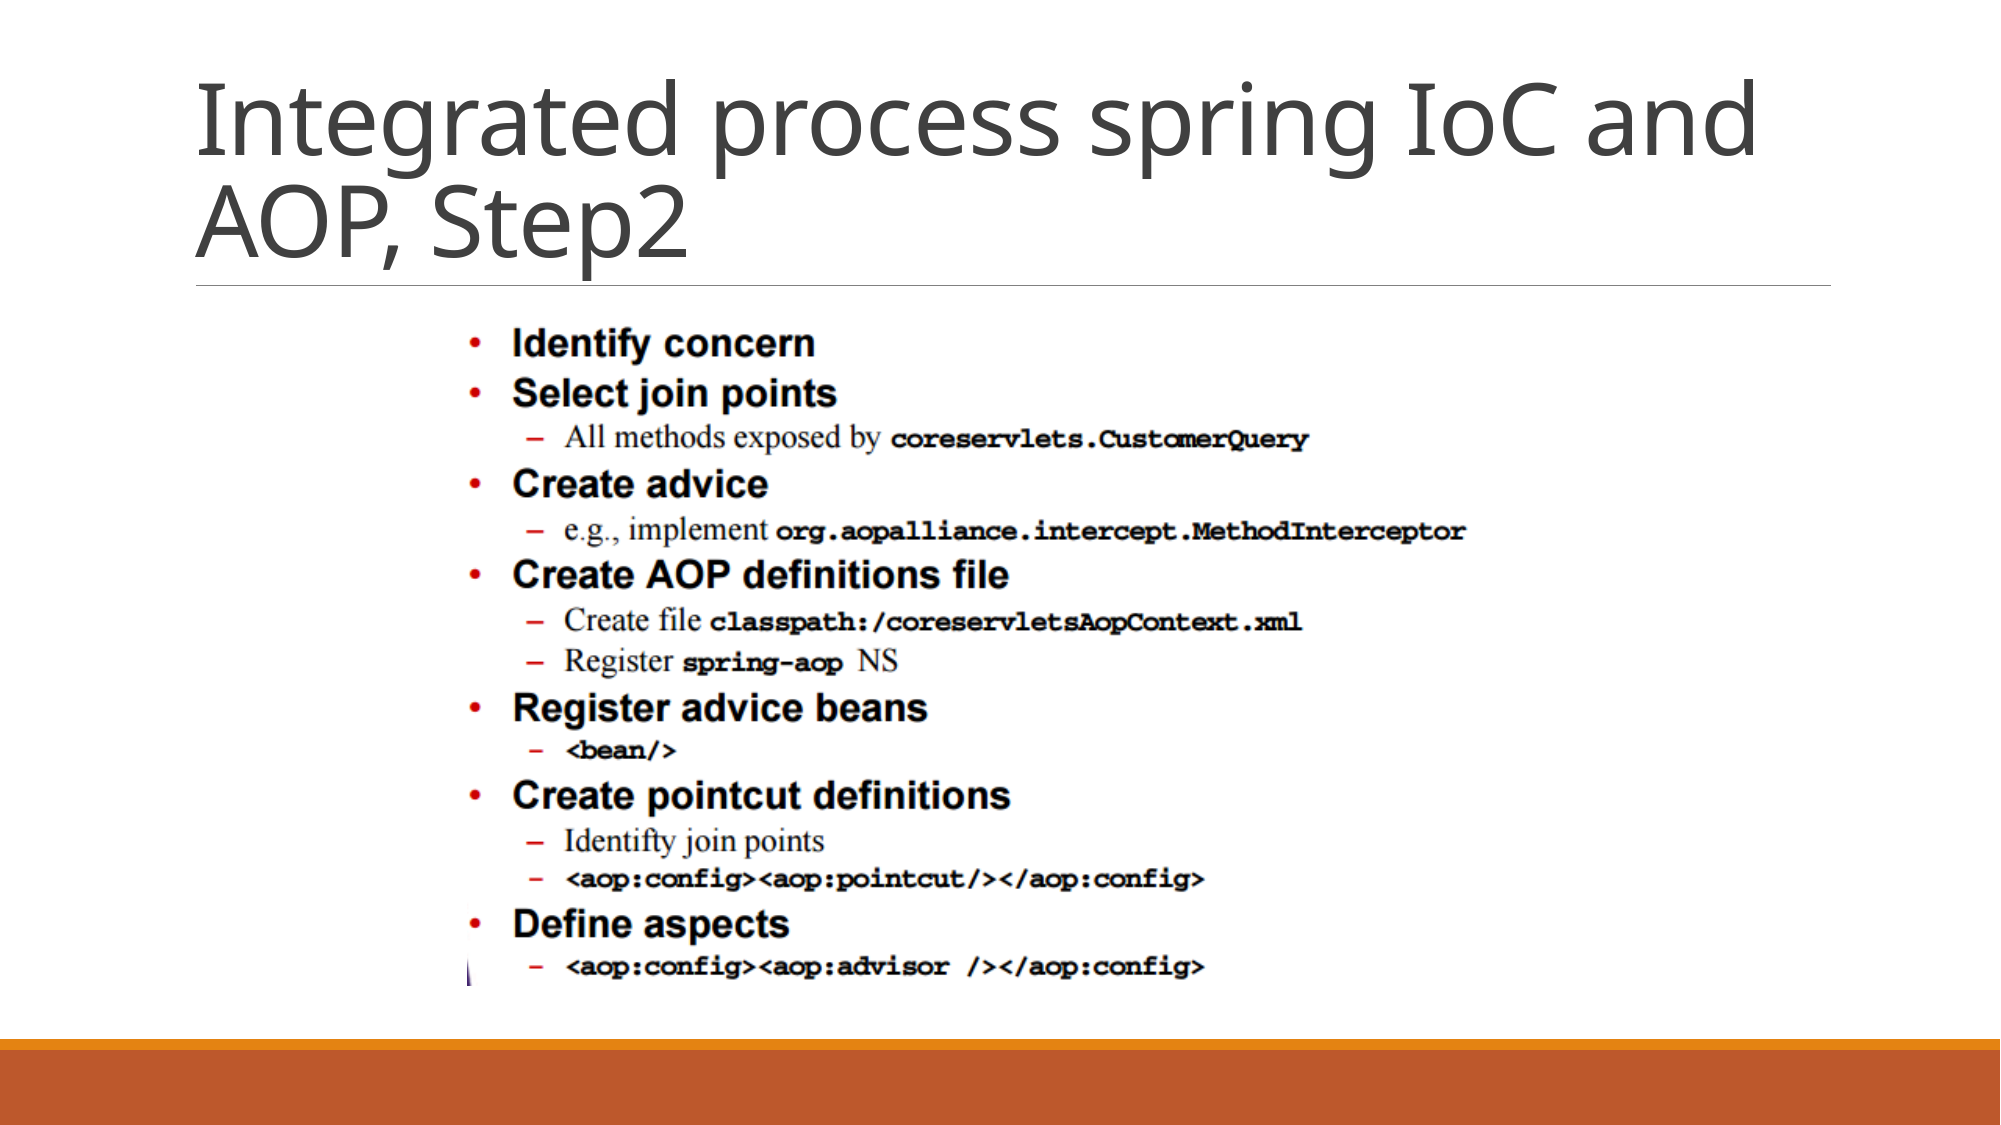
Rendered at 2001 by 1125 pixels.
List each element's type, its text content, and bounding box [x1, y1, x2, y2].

title Integrated process spring IoC and AOP, Step2 [180, 47, 1830, 285]
picture [467, 316, 1500, 987]
